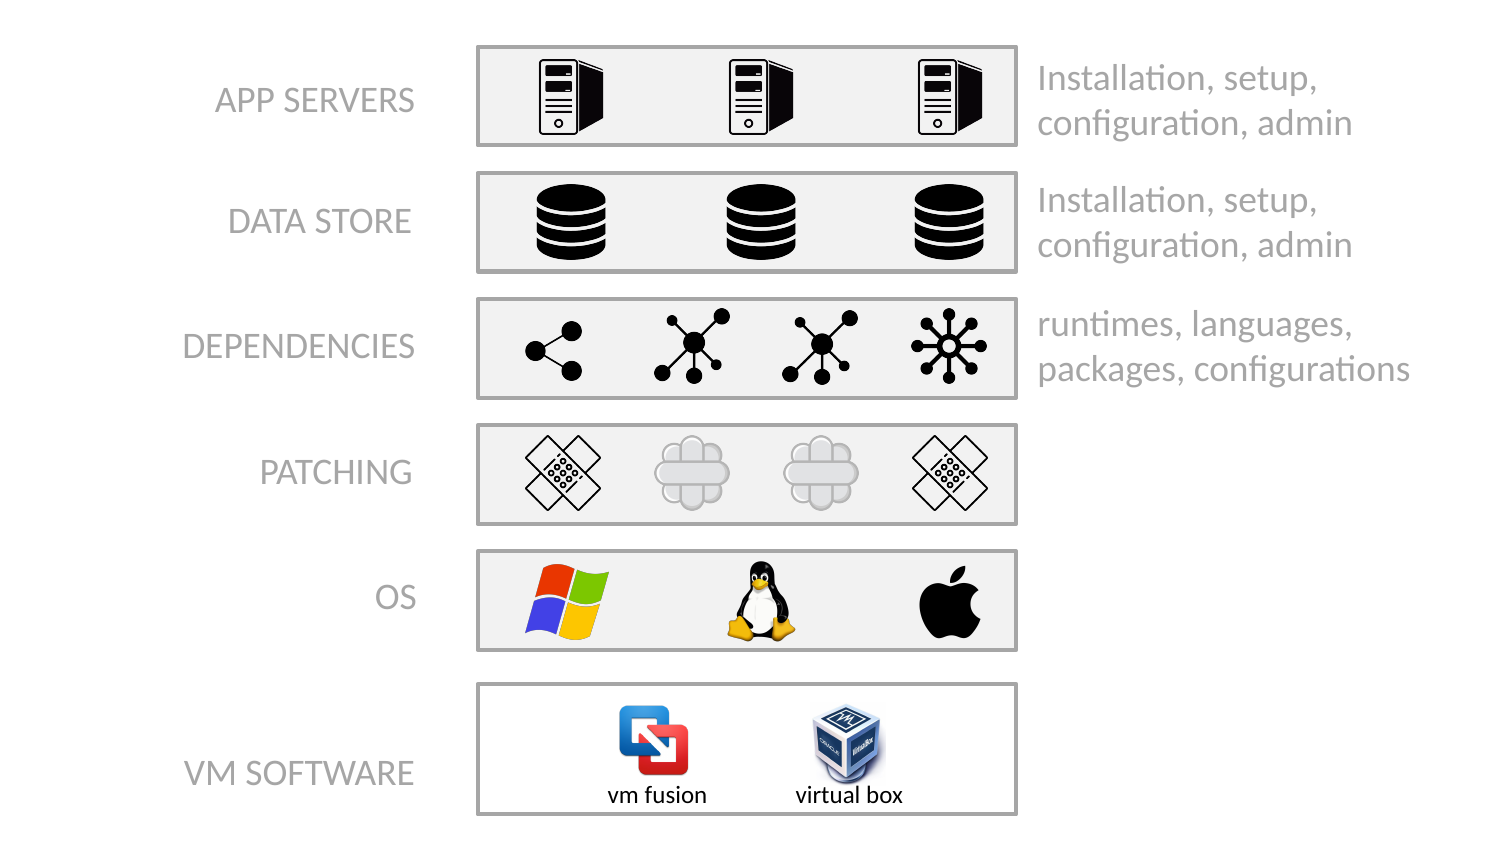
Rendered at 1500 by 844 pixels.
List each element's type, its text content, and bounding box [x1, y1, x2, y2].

text_box DATA STORE [213, 188, 428, 249]
text_box [476, 682, 1018, 816]
picture [524, 435, 601, 511]
text_box [476, 297, 1018, 400]
picture [783, 435, 859, 511]
text_box VM SOFTWARE [168, 740, 430, 801]
text_box [476, 549, 1018, 652]
picture [722, 59, 799, 135]
picture [782, 309, 859, 386]
text_box [476, 171, 1018, 274]
text_box runtimes, languages, packages, configurations [1022, 291, 1452, 397]
text_box vm fusion [592, 770, 723, 816]
picture [810, 702, 886, 787]
picture [654, 435, 730, 511]
picture [912, 564, 988, 640]
picture [912, 435, 988, 511]
text_box PATCHING [244, 439, 428, 500]
text_box Installation, setup, configuration, admin [1022, 167, 1452, 273]
picture [524, 564, 609, 640]
text_box Installation, setup, configuration, admin [1022, 45, 1452, 151]
text_box virtual box [780, 770, 919, 816]
text_box OS [360, 564, 432, 625]
text_box [476, 45, 1018, 147]
picture [533, 59, 609, 135]
picture [722, 184, 799, 260]
picture [533, 184, 609, 260]
picture [616, 702, 692, 778]
picture [910, 307, 987, 384]
picture [523, 320, 584, 382]
picture [654, 307, 730, 384]
text_box DEPENDENCIES [167, 314, 431, 374]
picture [722, 555, 799, 645]
picture [912, 59, 988, 135]
picture [910, 184, 987, 260]
text_box APP SERVERS [200, 67, 431, 127]
text_box [476, 423, 1018, 526]
